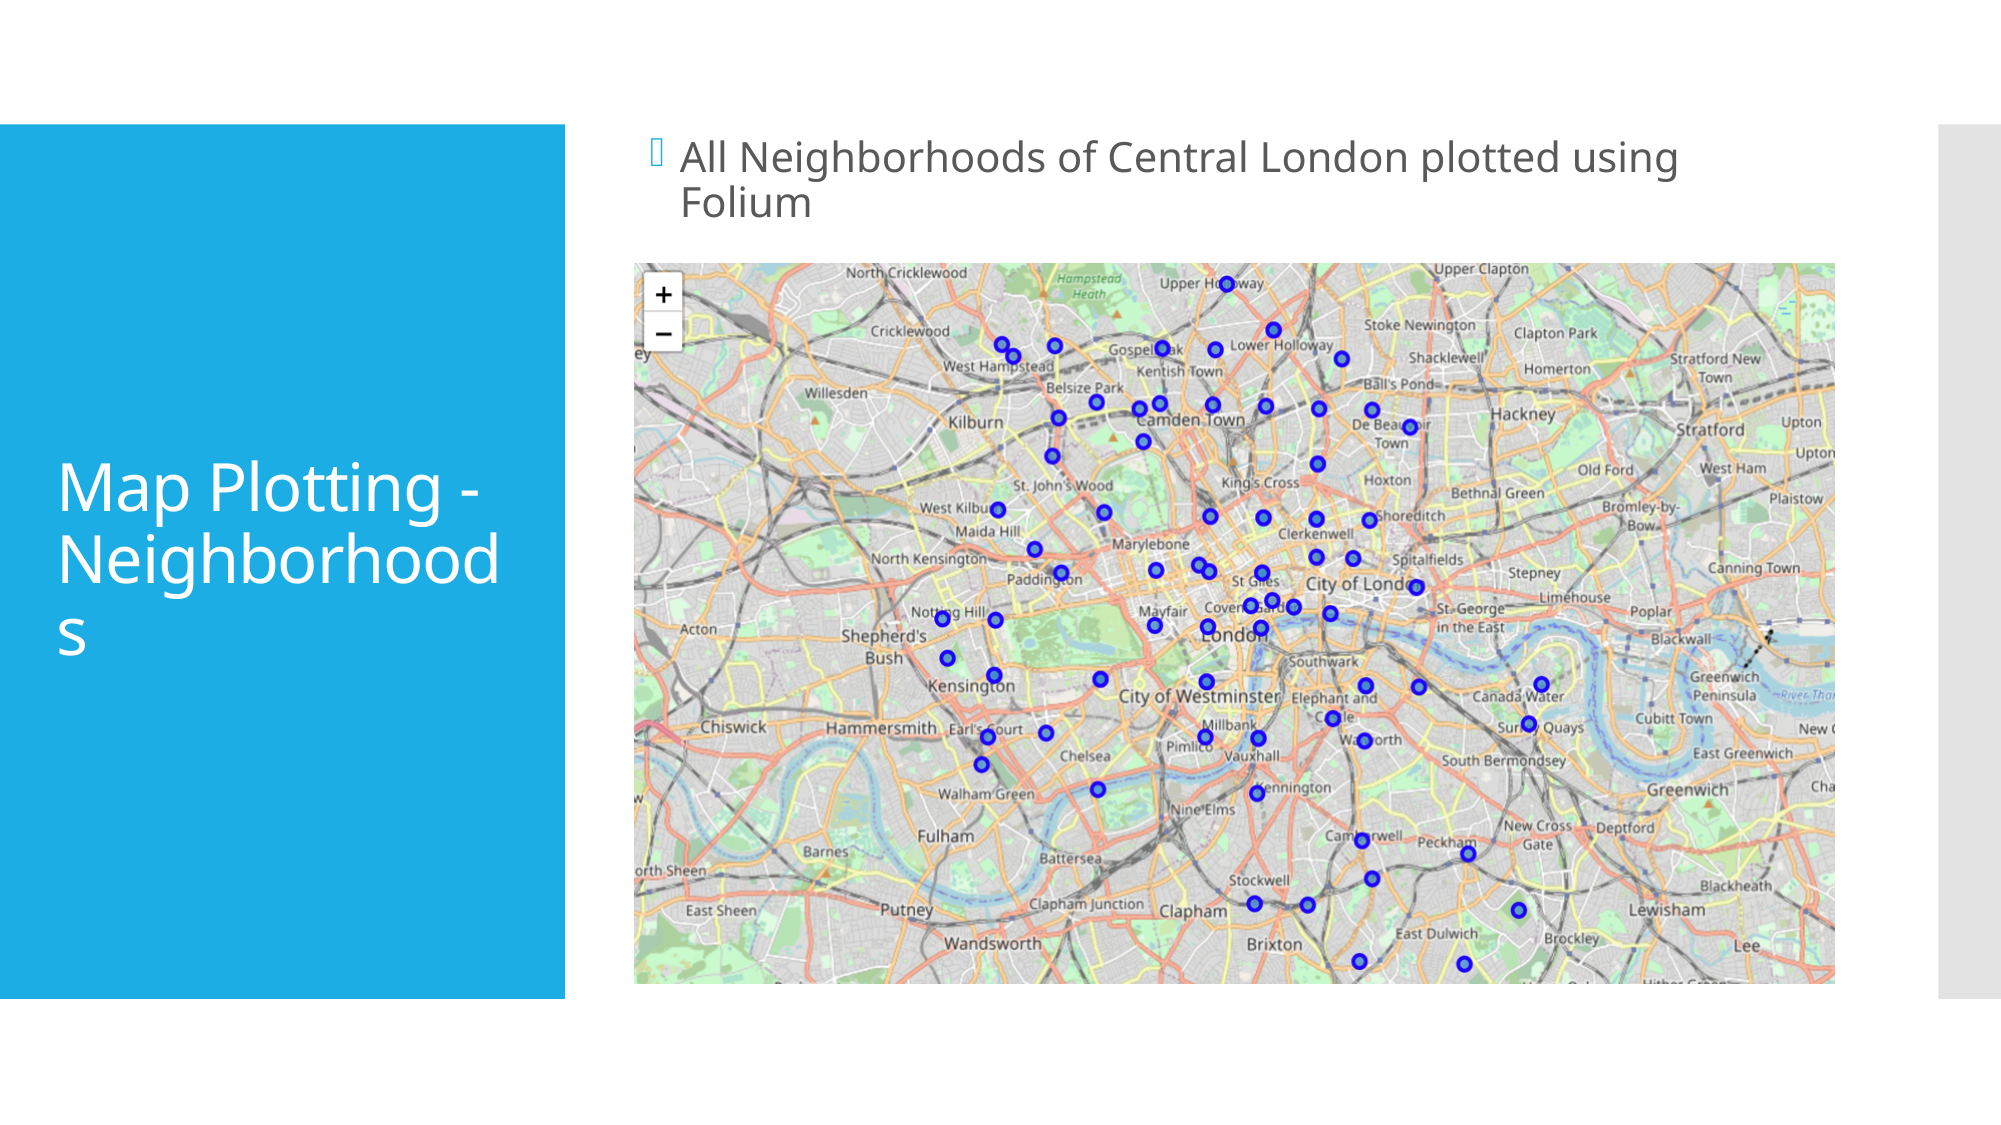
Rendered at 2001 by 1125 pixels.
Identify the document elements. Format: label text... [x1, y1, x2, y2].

picture [634, 263, 1835, 984]
title Map Plotting - Neighborhoods [41, 184, 525, 940]
list All Neighborhoods of Central London plotted using Folium [634, 141, 1835, 221]
